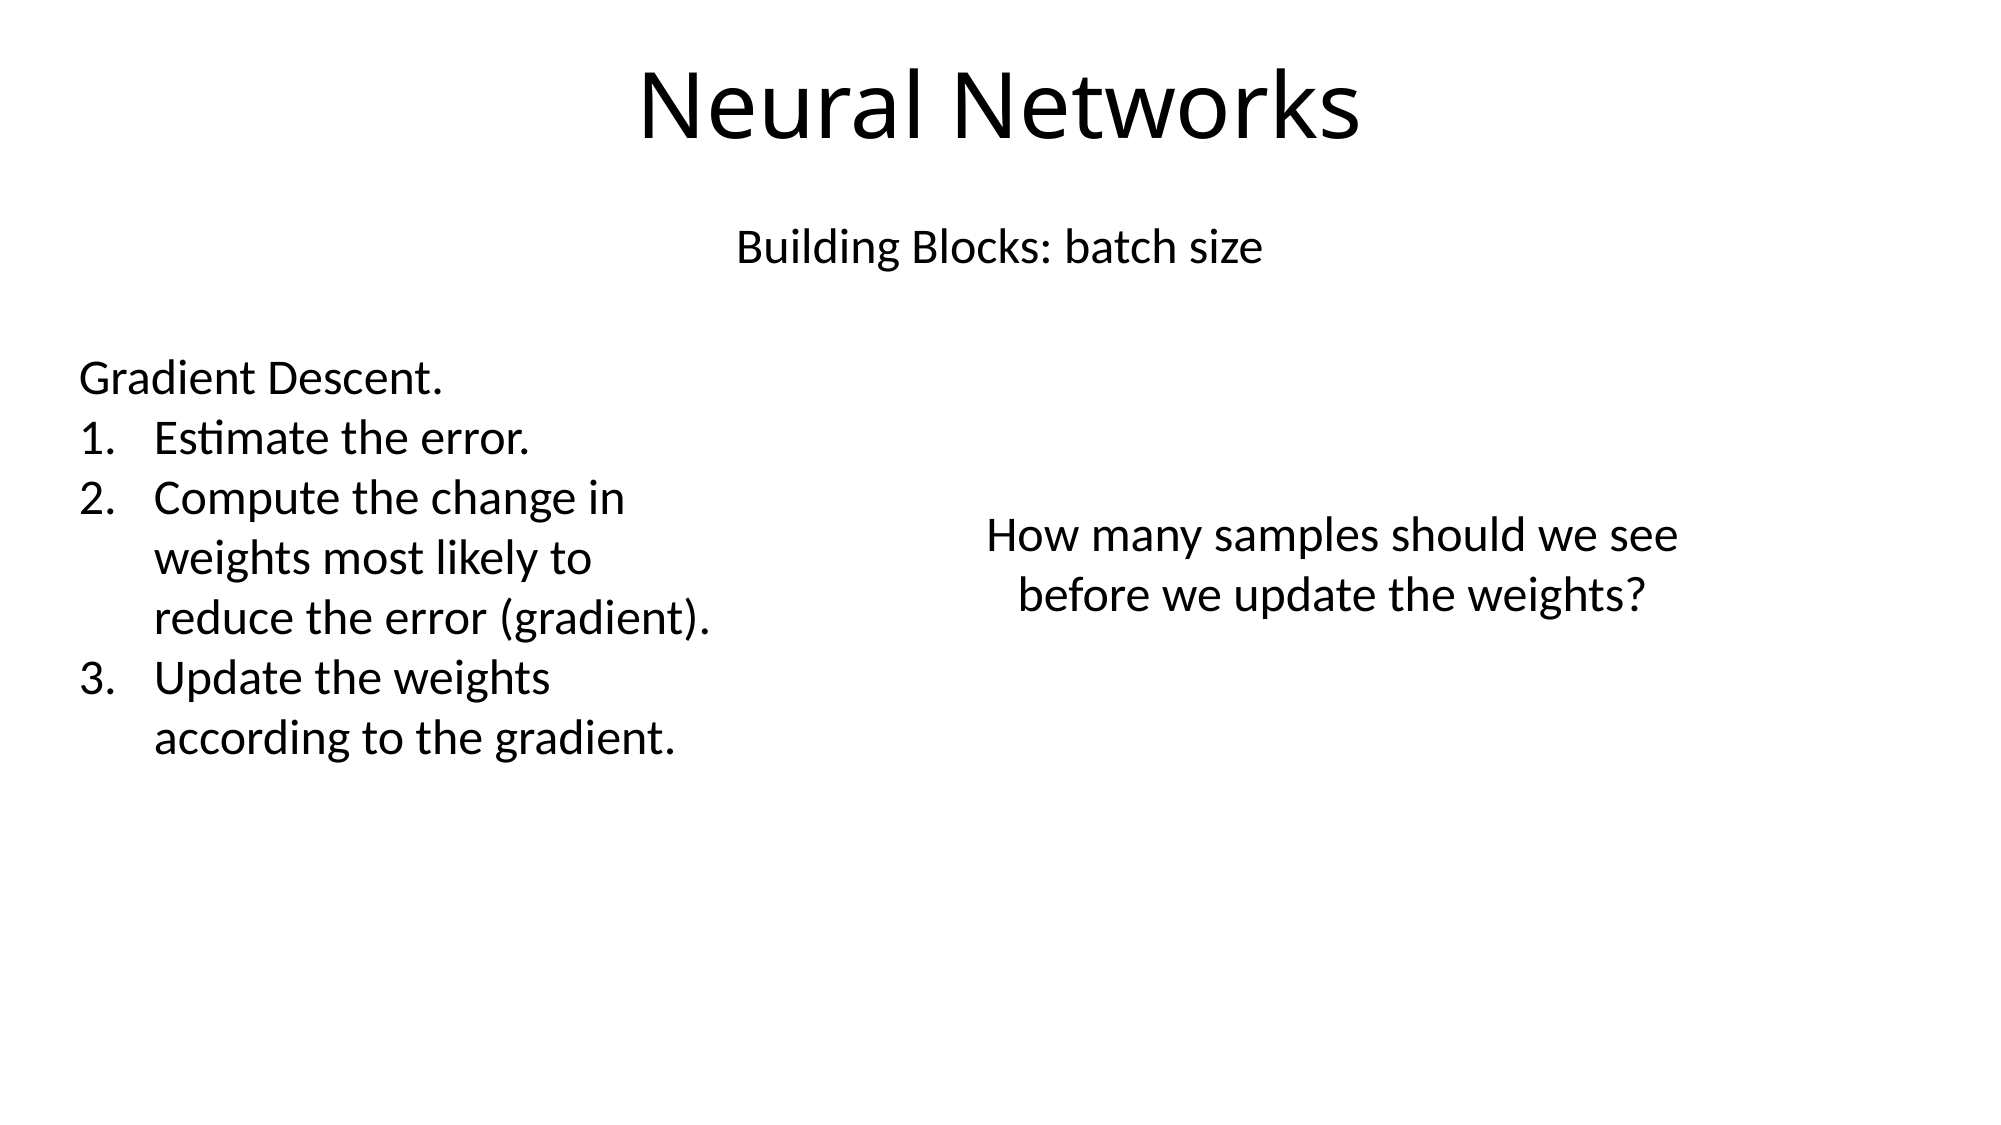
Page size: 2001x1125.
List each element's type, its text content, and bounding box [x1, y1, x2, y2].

text_box How many samples should we see before we update the weights? [940, 494, 1725, 629]
text_box Building Blocks: batch size [721, 205, 1279, 281]
title Neural Networks [137, 0, 1863, 218]
text_box Gradient Descent. Estimate the error. Compute the change in weights most likely to reduce the error (gradient). Update the weights according to the gradient. [64, 336, 754, 772]
